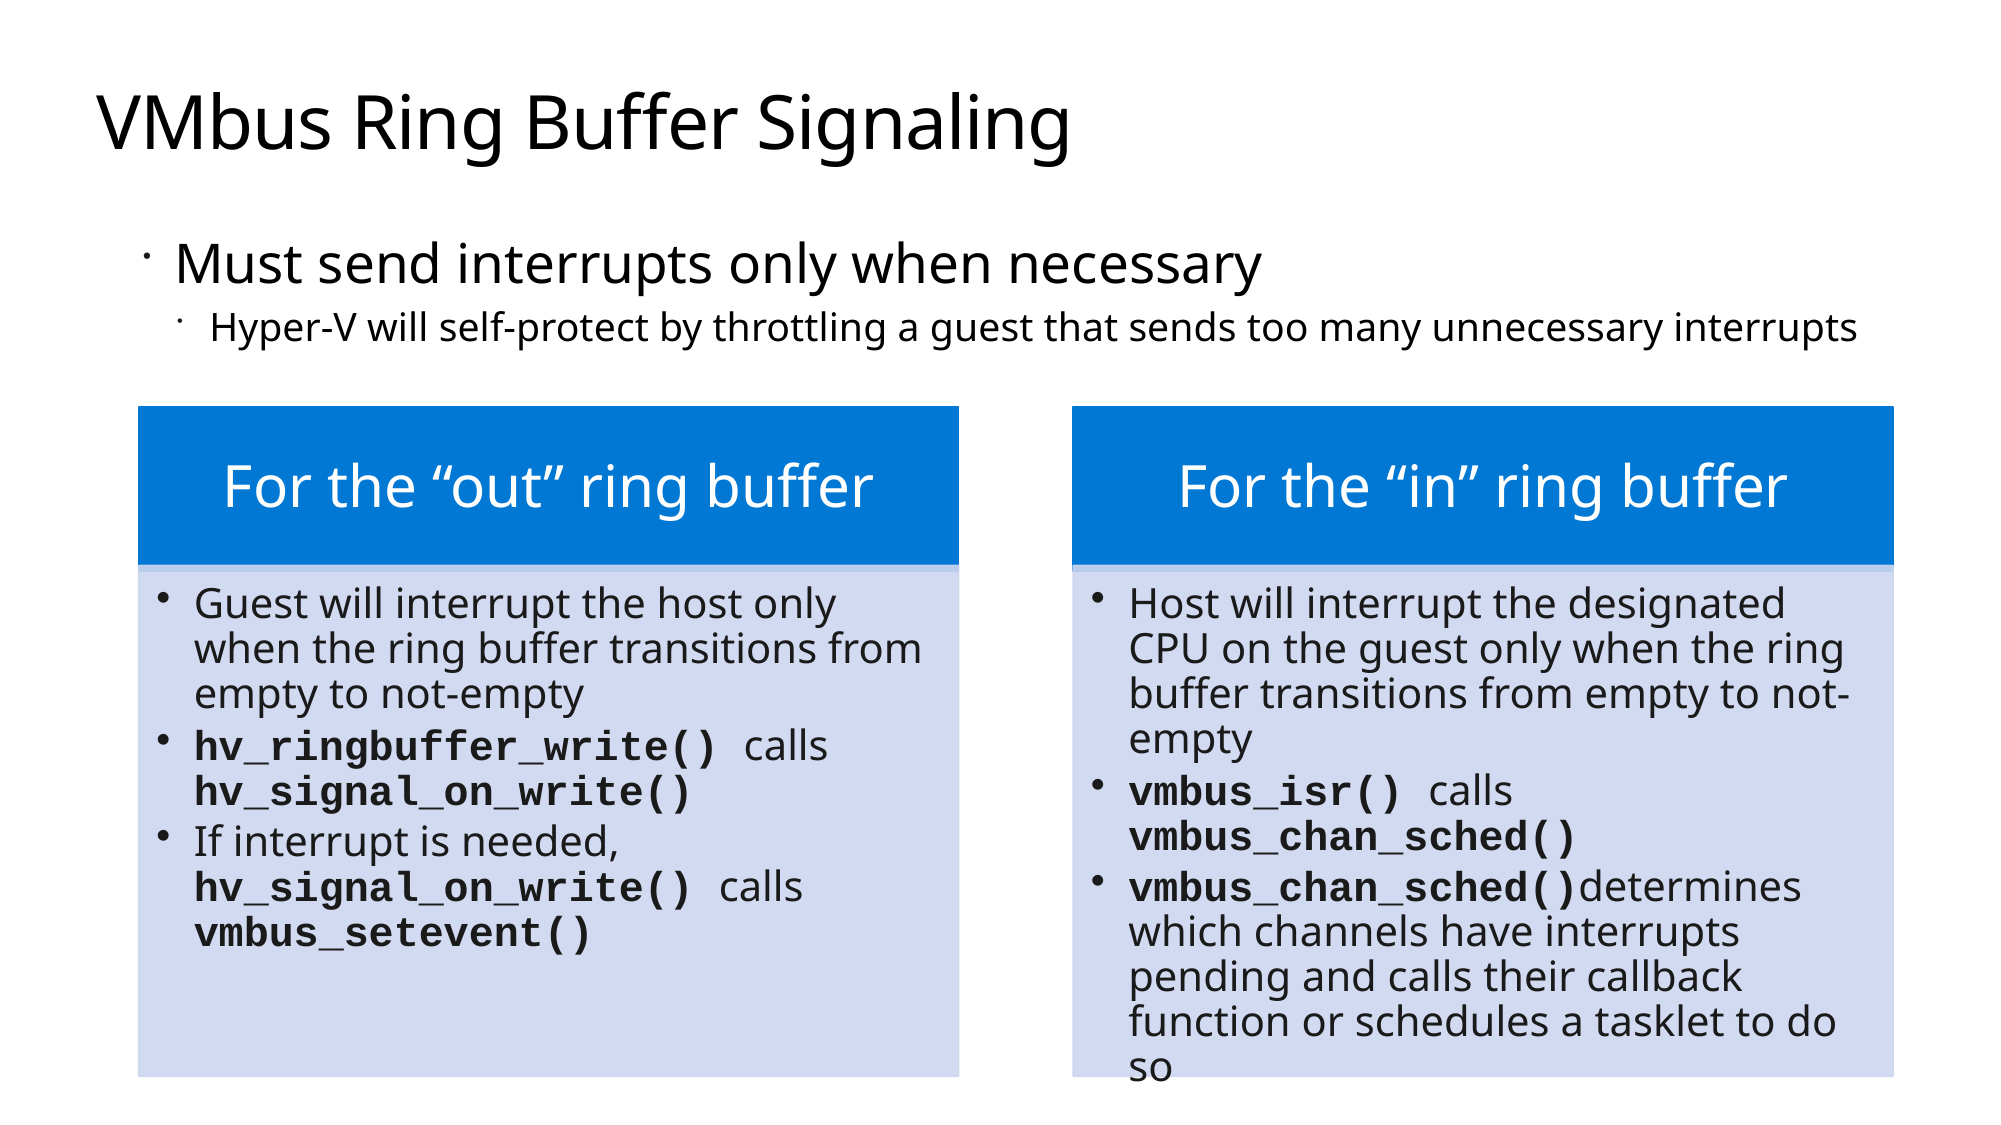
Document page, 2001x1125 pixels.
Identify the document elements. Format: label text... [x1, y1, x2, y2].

list Must send interrupts only when necessary Hyper-V will self-protect by throttling a guest that sends too many unnecessary interrupts [138, 228, 1894, 392]
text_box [138, 392, 1894, 1091]
title VMbus Ring Buffer Signaling [96, 75, 1904, 166]
